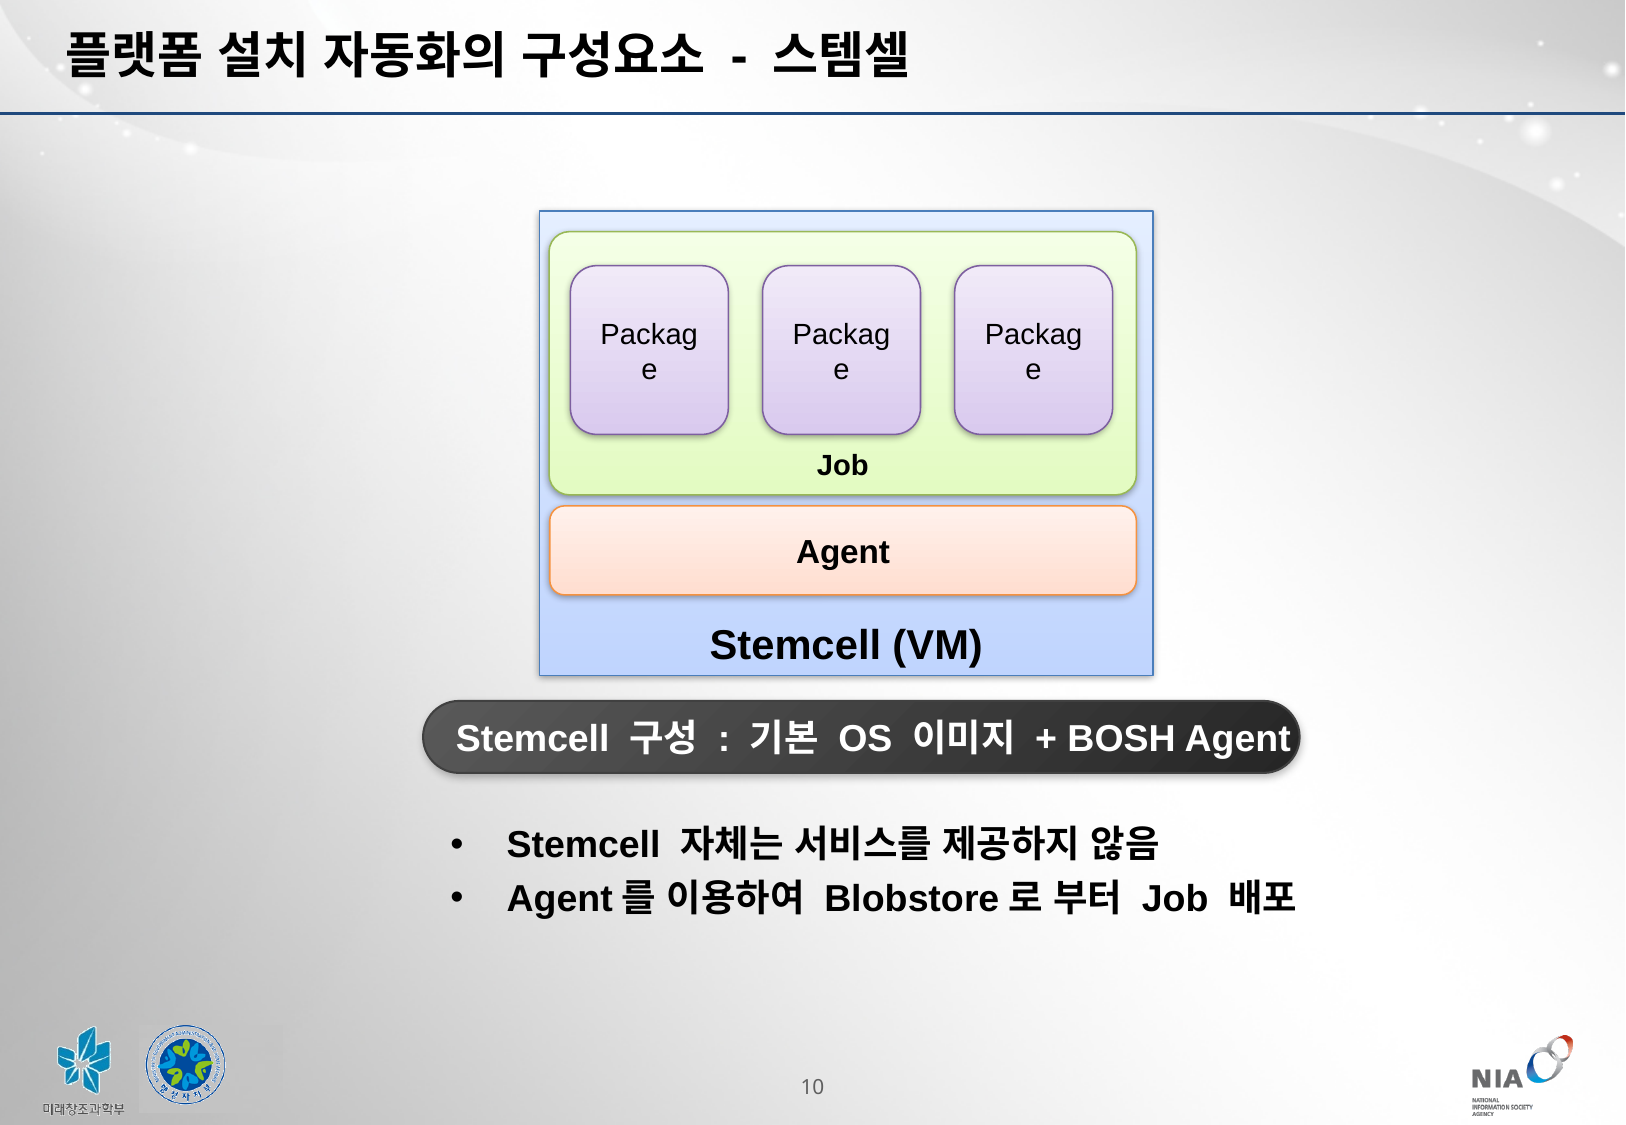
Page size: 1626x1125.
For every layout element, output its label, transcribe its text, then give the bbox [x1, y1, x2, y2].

title 플랫폼 설치 자동화의 구성요소 - 스템셀 [50, 0, 1305, 107]
text_box Job [548, 230, 1138, 496]
text_box Agent [548, 505, 1138, 596]
text_box Stemcell 구성 : 기본 OS 이미지 + BOSH Agent [423, 700, 1300, 773]
text_box Package [569, 264, 730, 436]
text_box Stemcell (VM) [539, 210, 1154, 676]
picture [0, 115, 1625, 1125]
picture [0, 0, 1625, 112]
text_box Package [953, 264, 1114, 436]
text_box Package [761, 264, 922, 436]
text_box Stemcell 자체는 서비스를 제공하지 않음 Agent를 이용하여 Blobstore로 부터 Job 배포 [421, 804, 1330, 927]
